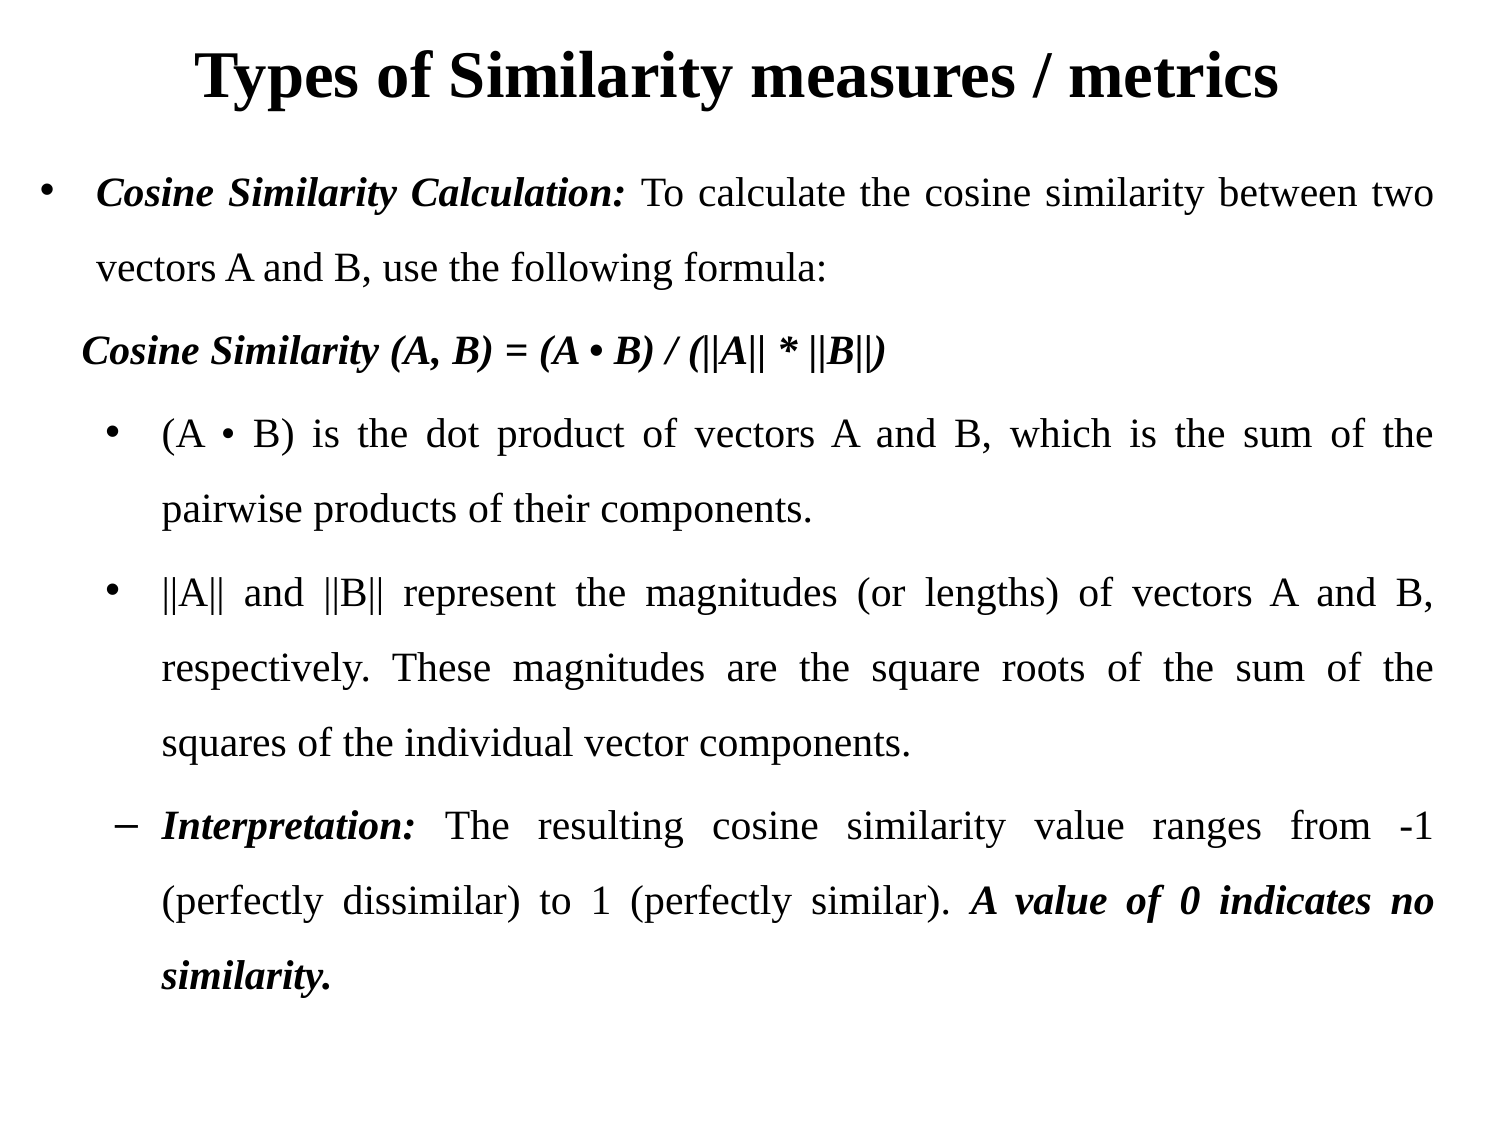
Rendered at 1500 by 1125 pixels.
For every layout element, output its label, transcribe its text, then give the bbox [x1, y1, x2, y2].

title Types of Similarity measures / metrics [24, 24, 1451, 118]
list Cosine Similarity Calculation: To calculate the cosine similarity between two vectors A and B, use the following formula: Cosine Similarity (A, B) = (A • B) / (||A|| * ||B||) (A • B) is the dot product of vectors A and B, which is the sum of the pairwise products of their components. ||A|| and ||B|| represent the magnitudes (or lengths) of vectors A and B, respectively. These magnitudes are the square roots of the sum of the squares of the individual vector components. Interpretation: The resulting cosine similarity value ranges from -1 (perfectly dissimilar) to 1 (perfectly similar). A value of 0 indicates no similarity. [24, 131, 1451, 1125]
